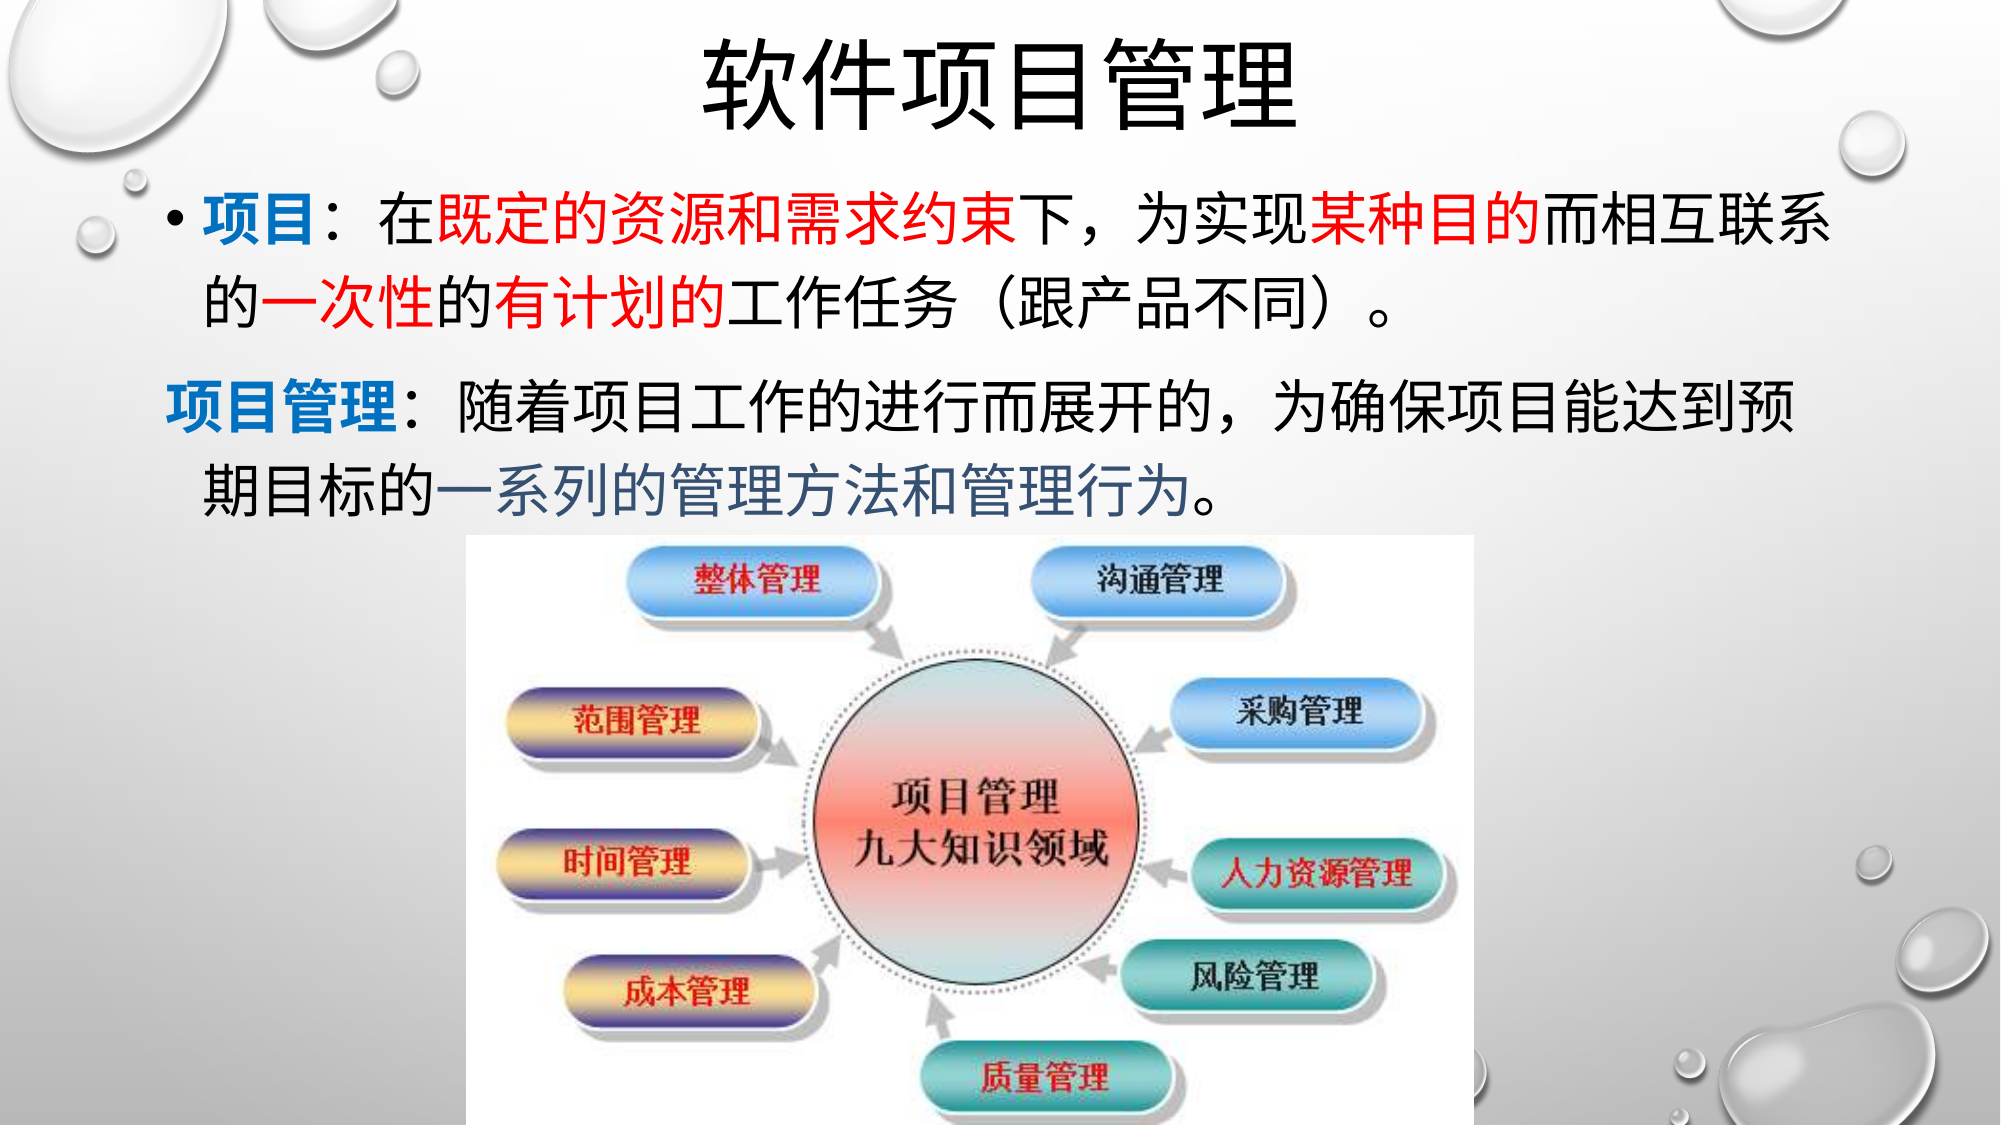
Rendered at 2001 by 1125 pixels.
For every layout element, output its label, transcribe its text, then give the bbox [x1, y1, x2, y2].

title 软件项目管理 [149, 20, 1850, 160]
text_box 项目：在既定的资源和需求约束下，为实现某种目的而相互联系的一次性的有计划的工作任务（跟产品不同）。 项目管理：随着项目工作的进行而展开的，为确保项目能达到预期目标的一系列的管理方法和管理行为。 [149, 160, 1850, 869]
picture [0, 0, 2000, 1125]
